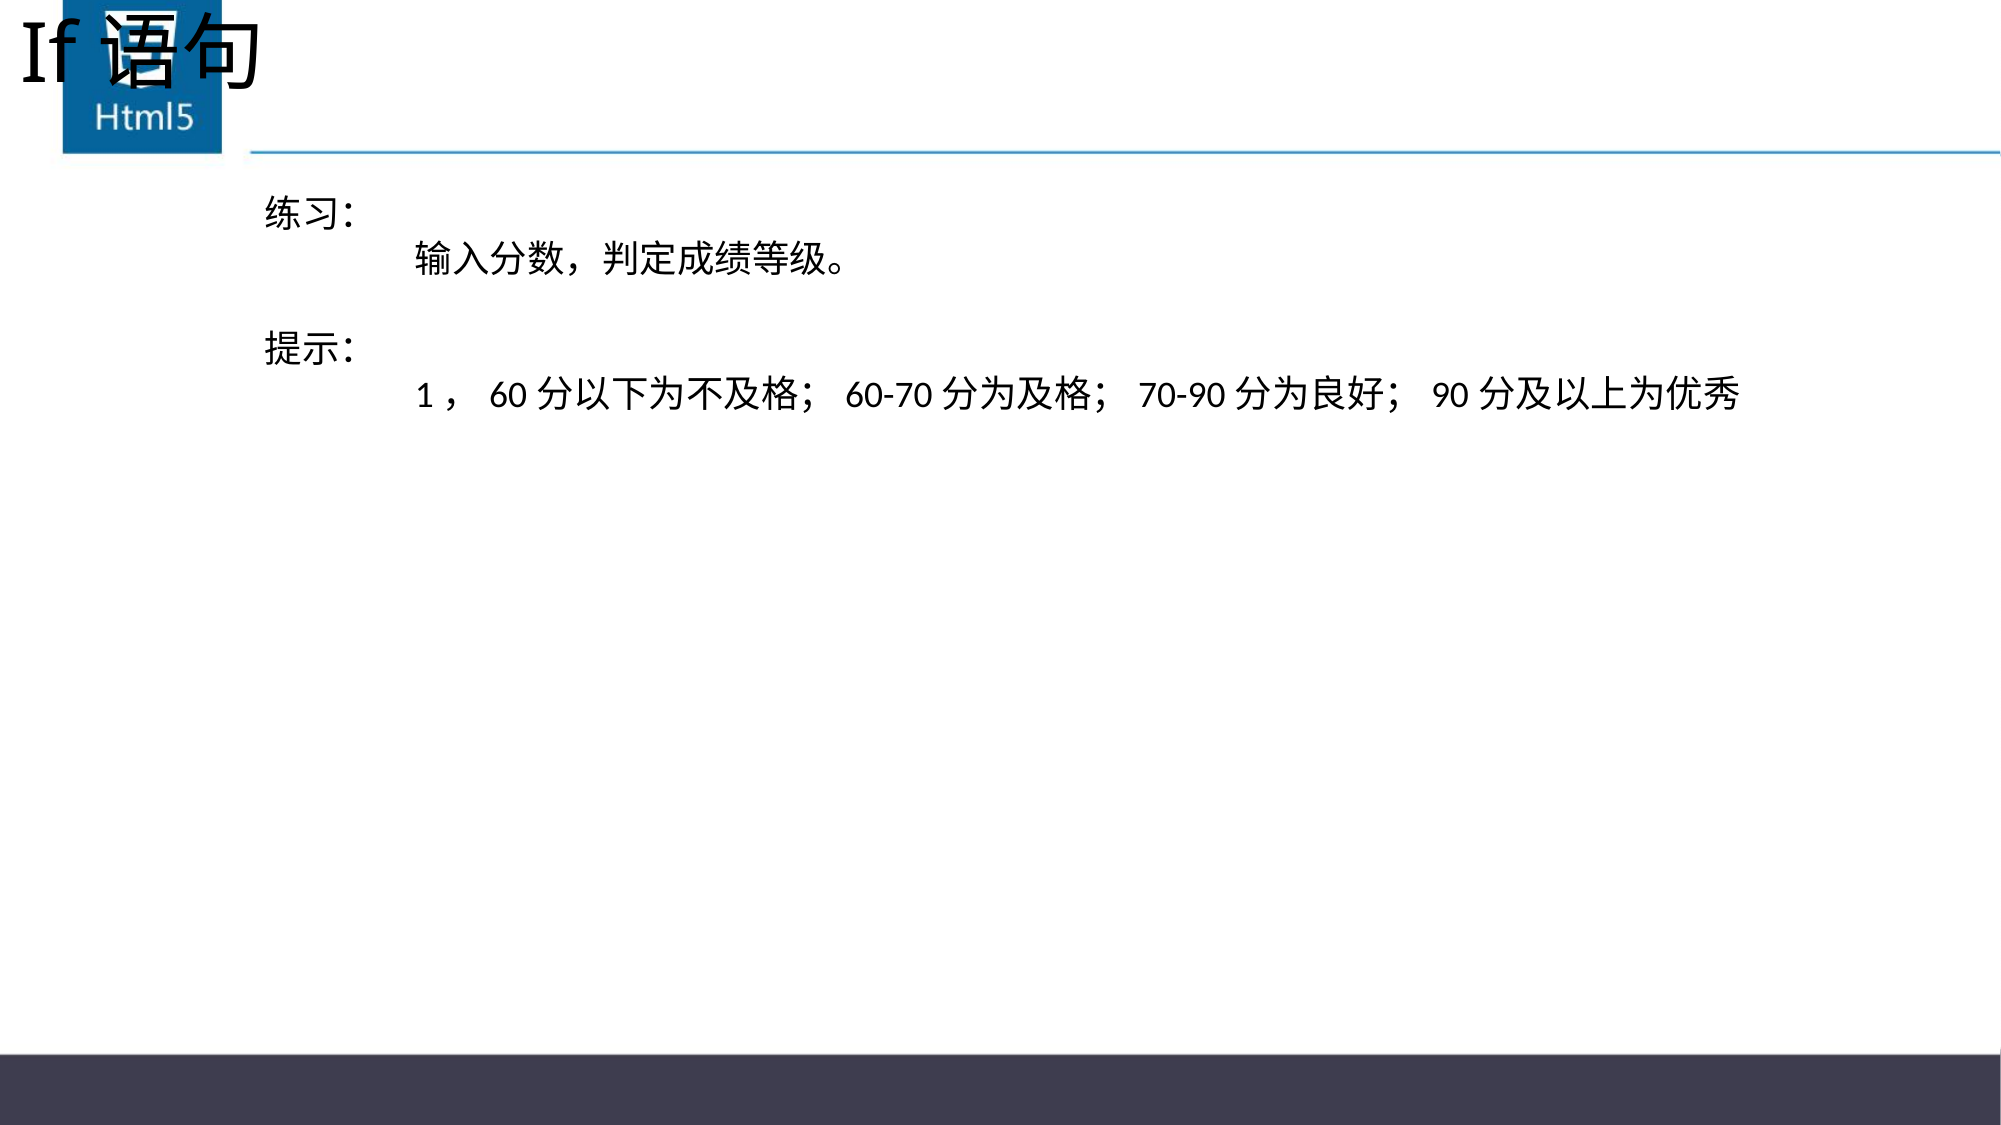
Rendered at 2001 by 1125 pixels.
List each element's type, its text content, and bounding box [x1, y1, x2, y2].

list 练习： 输入分数，判定成绩等级。 提示： 1，60分以下为不及格；60-70分为及格；70-90分为良好；90分及以上为优秀 [249, 182, 1980, 1041]
title If语句 [6, 3, 1997, 152]
picture [0, 0, 2001, 1125]
